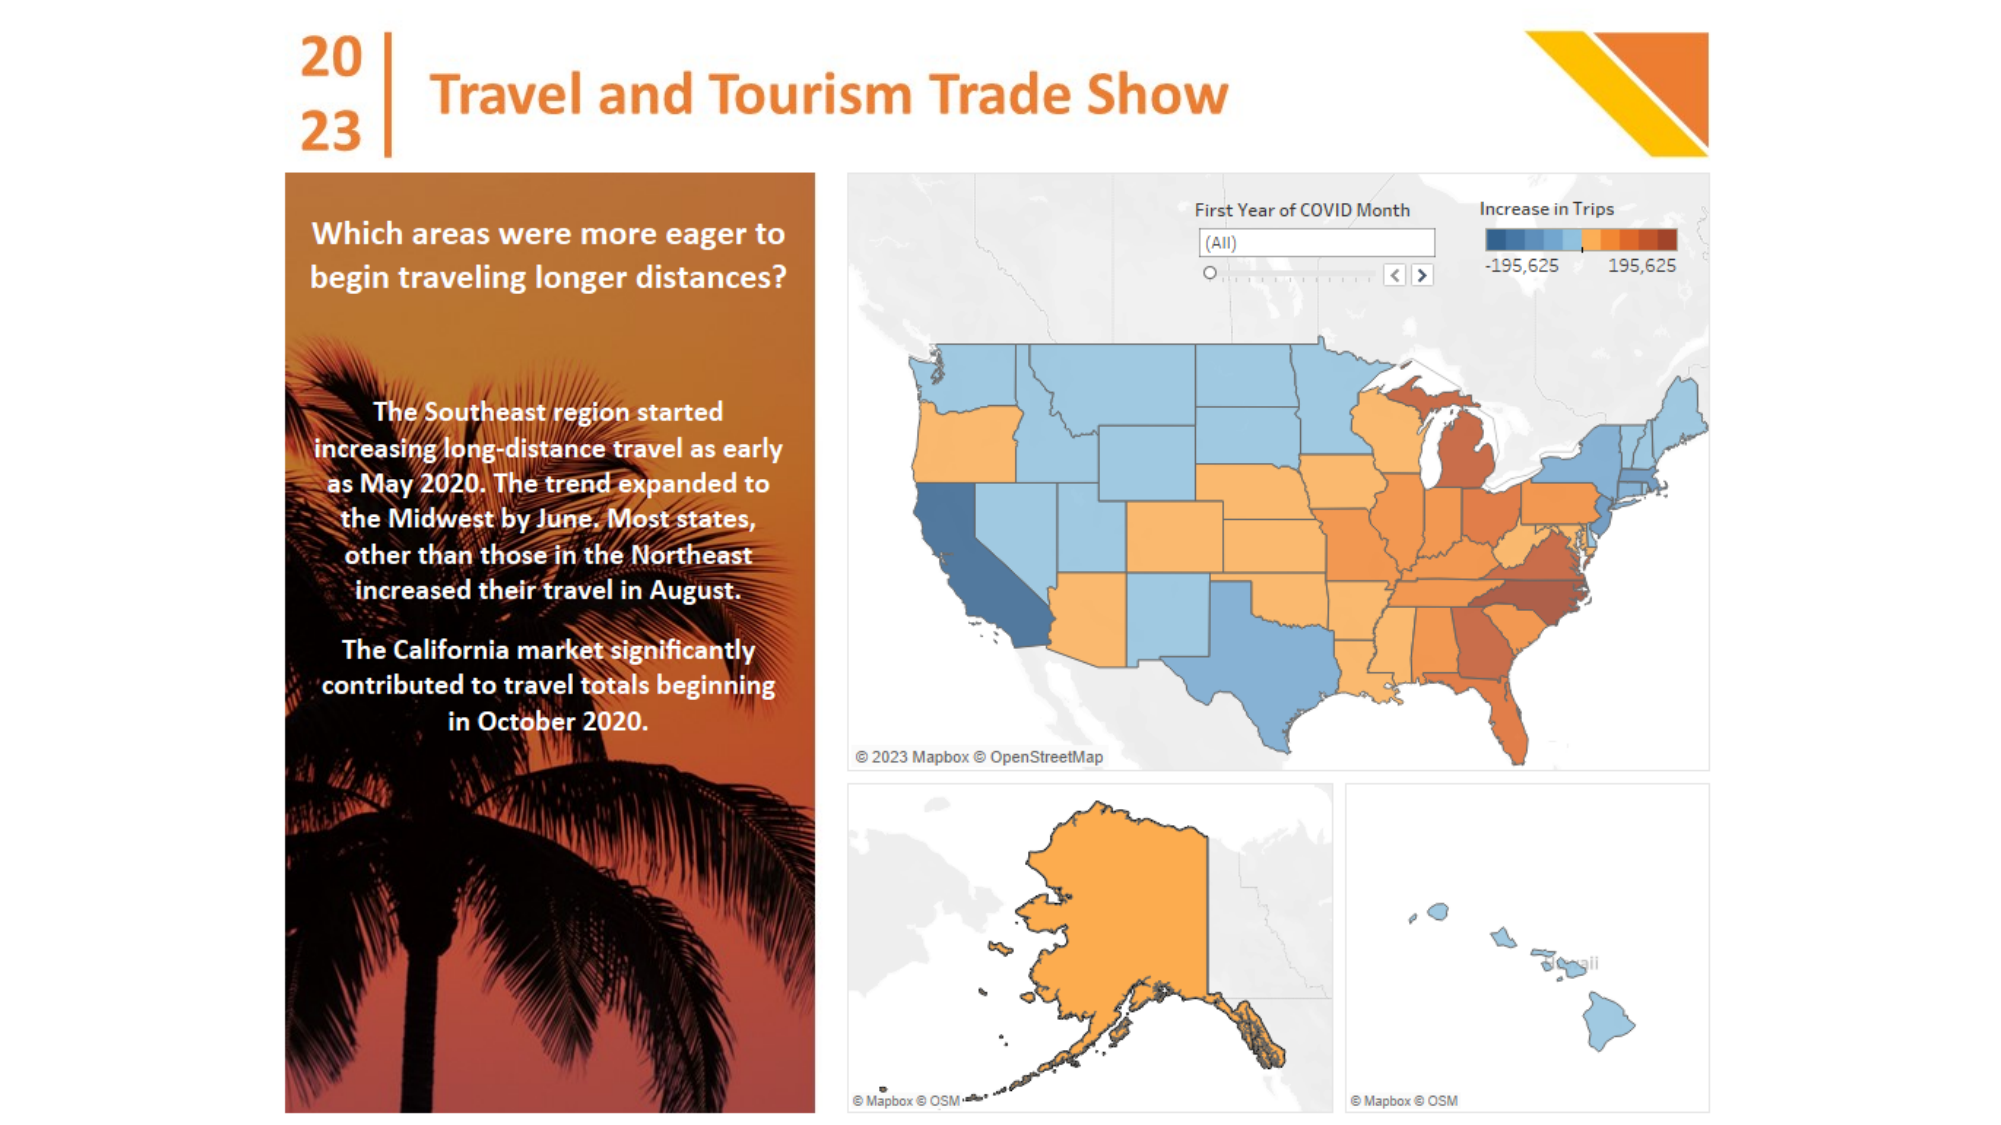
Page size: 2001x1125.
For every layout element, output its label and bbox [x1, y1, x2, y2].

picture [278, 0, 1722, 1125]
